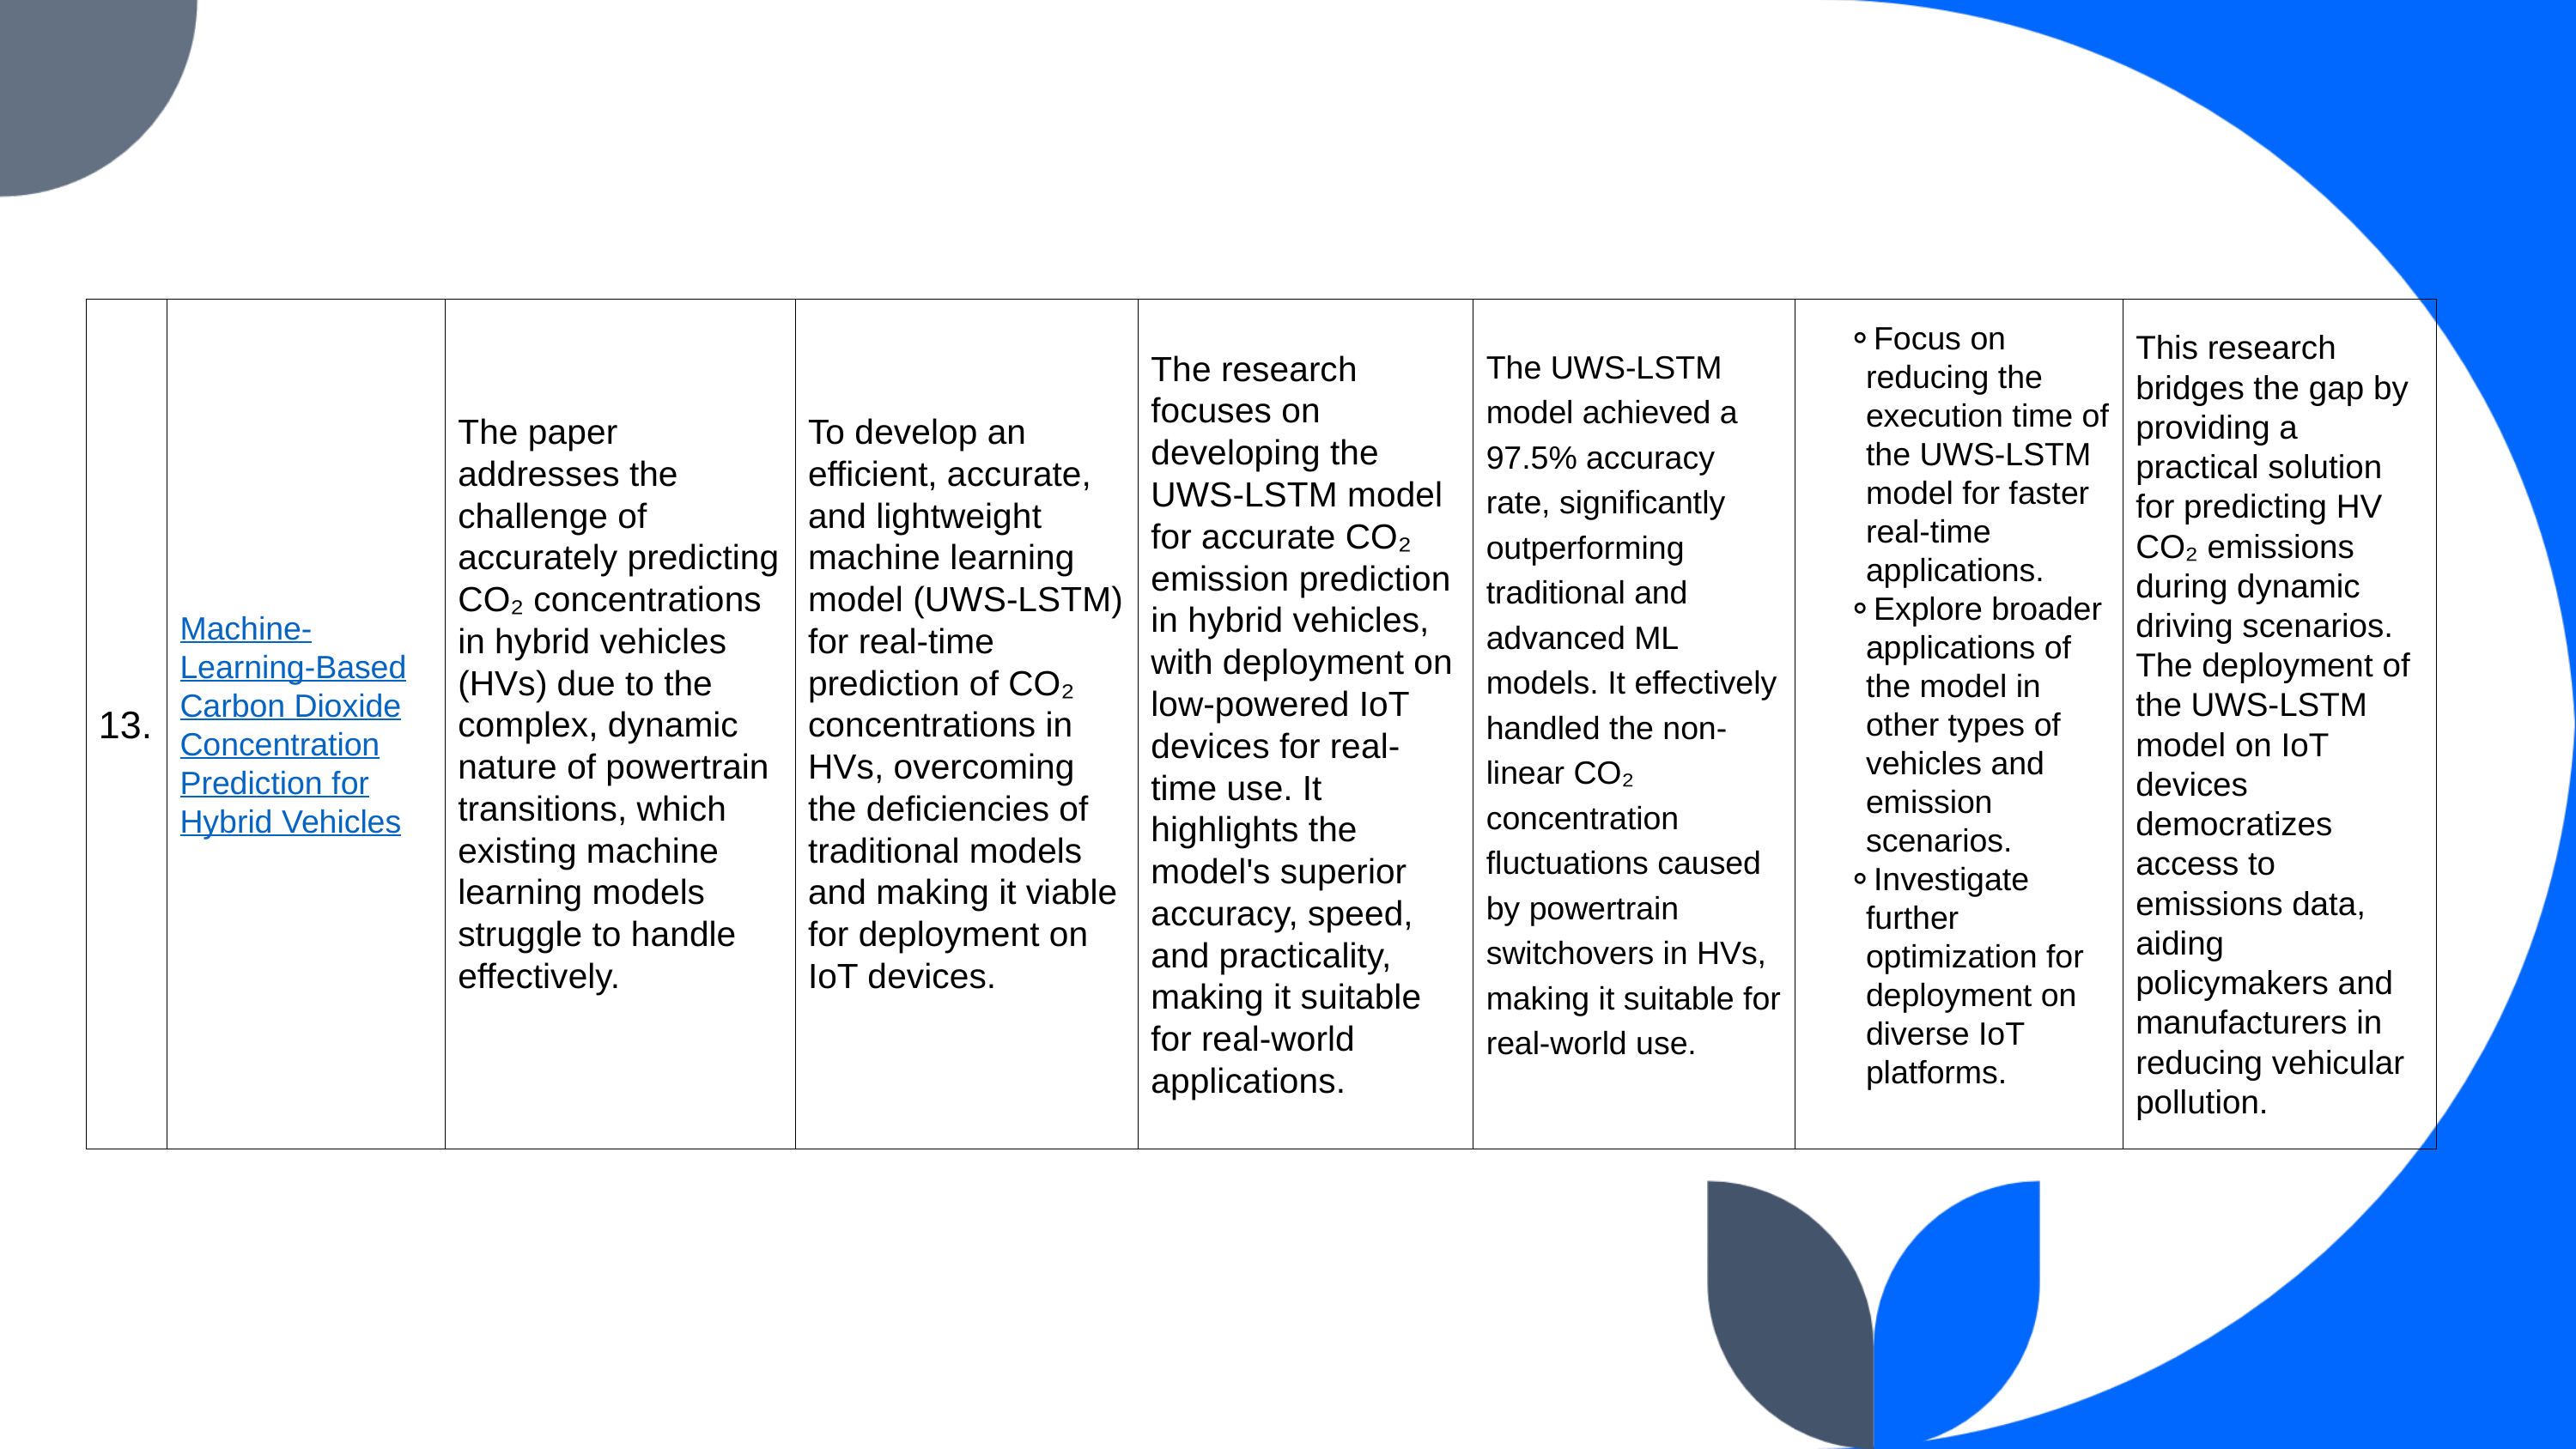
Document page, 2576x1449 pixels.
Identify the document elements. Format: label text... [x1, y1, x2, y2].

table_header This research bridges the gap by providing a practical solution for predicting HV CO₂ emissions during dynamic driving scenarios. The deployment of the UWS-LSTM model on IoT devices democratizes access to emissions data, aiding policymakers and manufacturers in reducing vehicular pollution. [2123, 300, 2436, 1149]
table_header The UWS-LSTM model achieved a 97.5% accuracy rate, significantly outperforming traditional and advanced ML models. It effectively handled the non-linear CO₂ concentration fluctuations caused by powertrain switchovers in HVs, making it suitable for real-world use. [1473, 300, 1795, 1149]
table_header The research focuses on developing the UWS-LSTM model for accurate CO₂ emission prediction in hybrid vehicles, with deployment on low-powered IoT devices for real-time use. It highlights the model's superior accuracy, speed, and practicality, making it suitable for real-world applications. [1139, 300, 1473, 1149]
table_header 13. [87, 300, 167, 1149]
text_box [0, 0, 2576, 1449]
table_header To develop an efficient, accurate, and lightweight machine learning model (UWS-LSTM) for real-time prediction of CO₂ concentrations in HVs, overcoming the deficiencies of traditional models and making it viable for deployment on IoT devices. [796, 300, 1138, 1149]
table_header Machine-Learning-Based Carbon Dioxide Concentration Prediction for Hybrid Vehicles [167, 300, 445, 1149]
table_header Focus on reducing the execution time of the UWS-LSTM model for faster real-time applications. Explore broader applications of the model in other types of vehicles and emission scenarios. Investigate further optimization for deployment on diverse IoT platforms. [1795, 300, 2123, 1149]
table_header The paper addresses the challenge of accurately predicting CO₂ concentrations in hybrid vehicles (HVs) due to the complex, dynamic nature of powertrain transitions, which existing machine learning models struggle to handle effectively. [446, 300, 795, 1149]
